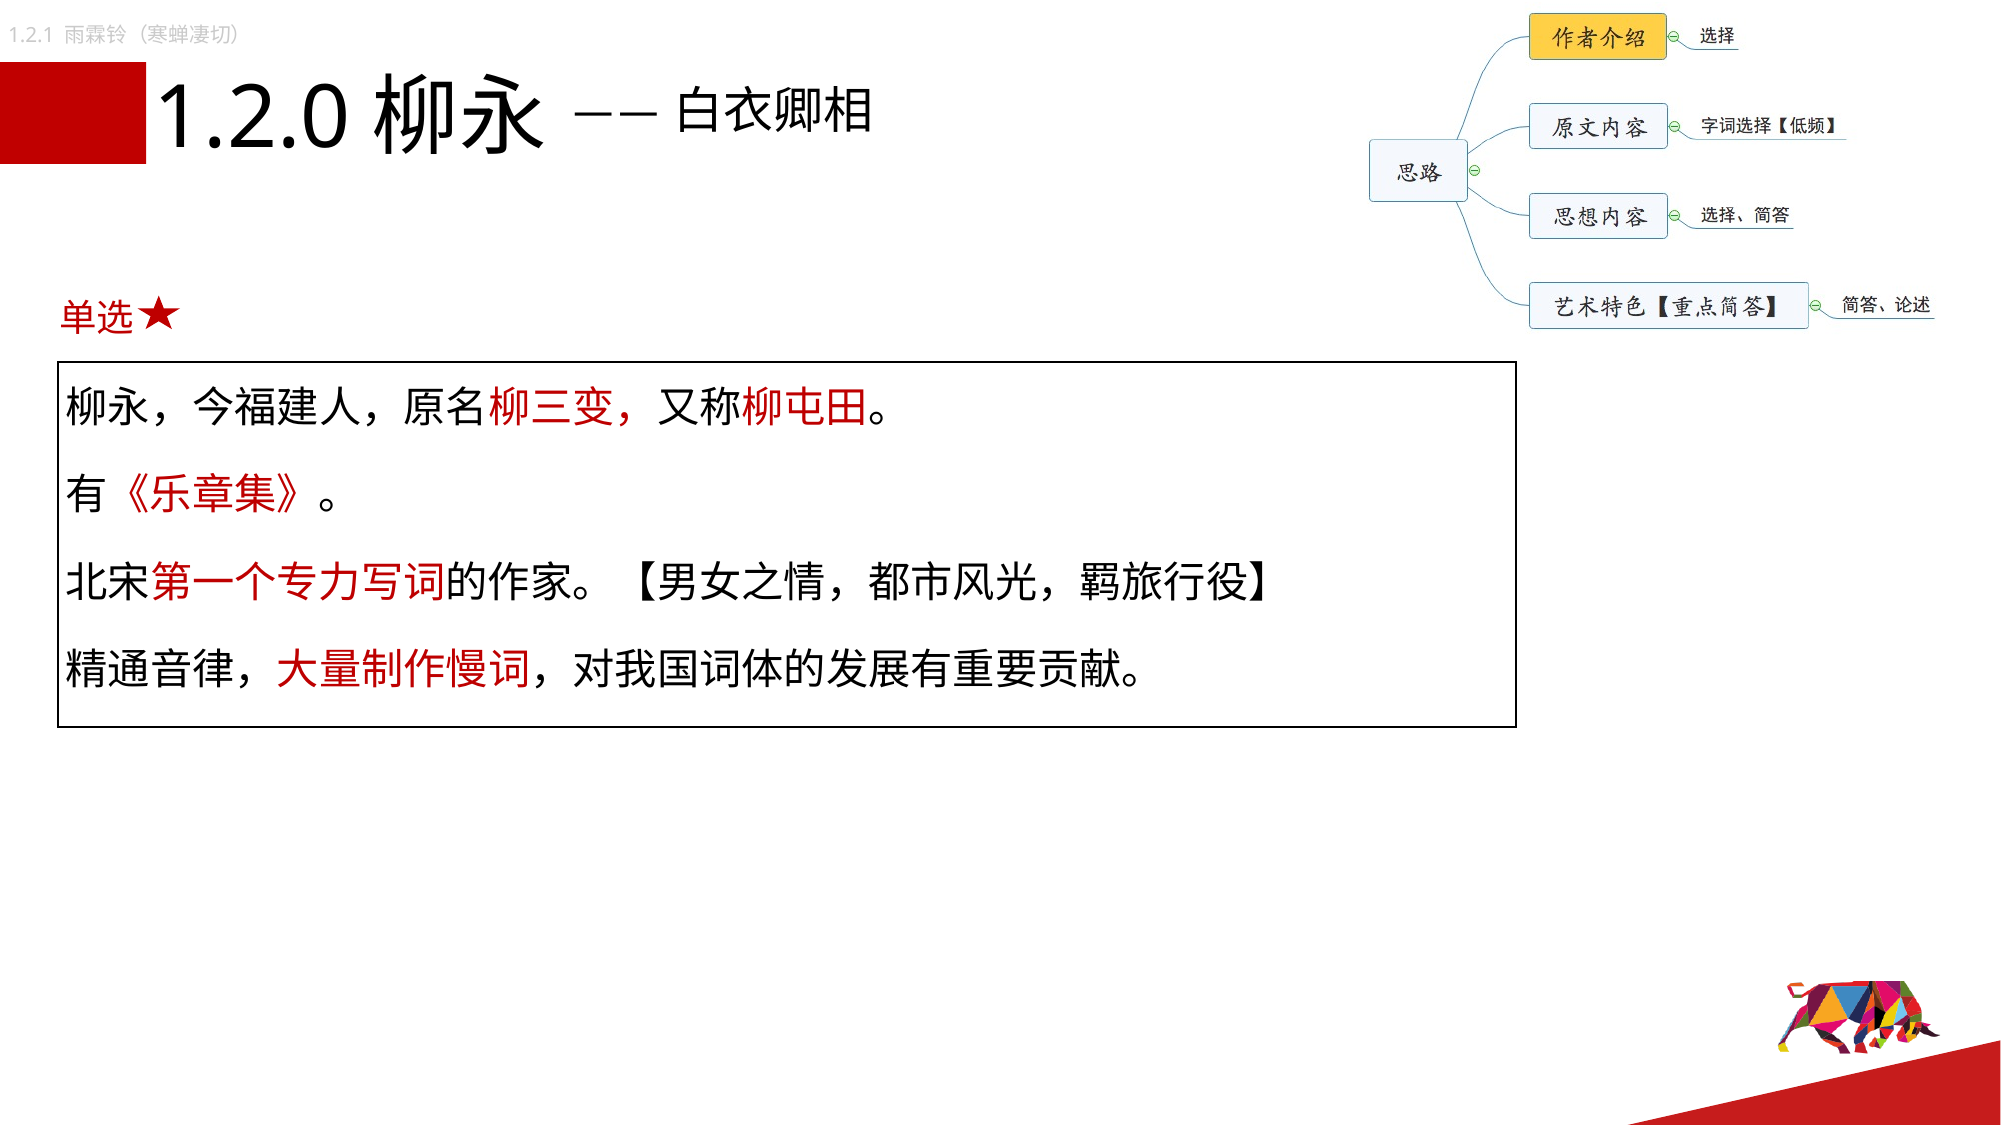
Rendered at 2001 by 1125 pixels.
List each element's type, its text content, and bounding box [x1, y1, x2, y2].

text_box 单选 [51, 286, 142, 346]
text_box 1.2.1 雨霖铃（寒蝉凄切） [0, 13, 569, 54]
text_box 柳永，今福建人，原名柳三变，又称柳屯田。 有《乐章集》。 北宋第一个专力写词的作家。【男女之情，都市风光，羁旅行役】 精通音律，大量制作慢词，对我国词体的发展有重要贡献。 [58, 362, 1516, 728]
picture [1351, 1, 1961, 345]
picture [1764, 981, 1941, 1059]
text_box ——白衣卿相 [563, 70, 881, 146]
text_box [137, 295, 181, 330]
title 1.2.0柳永 [145, 42, 1351, 184]
